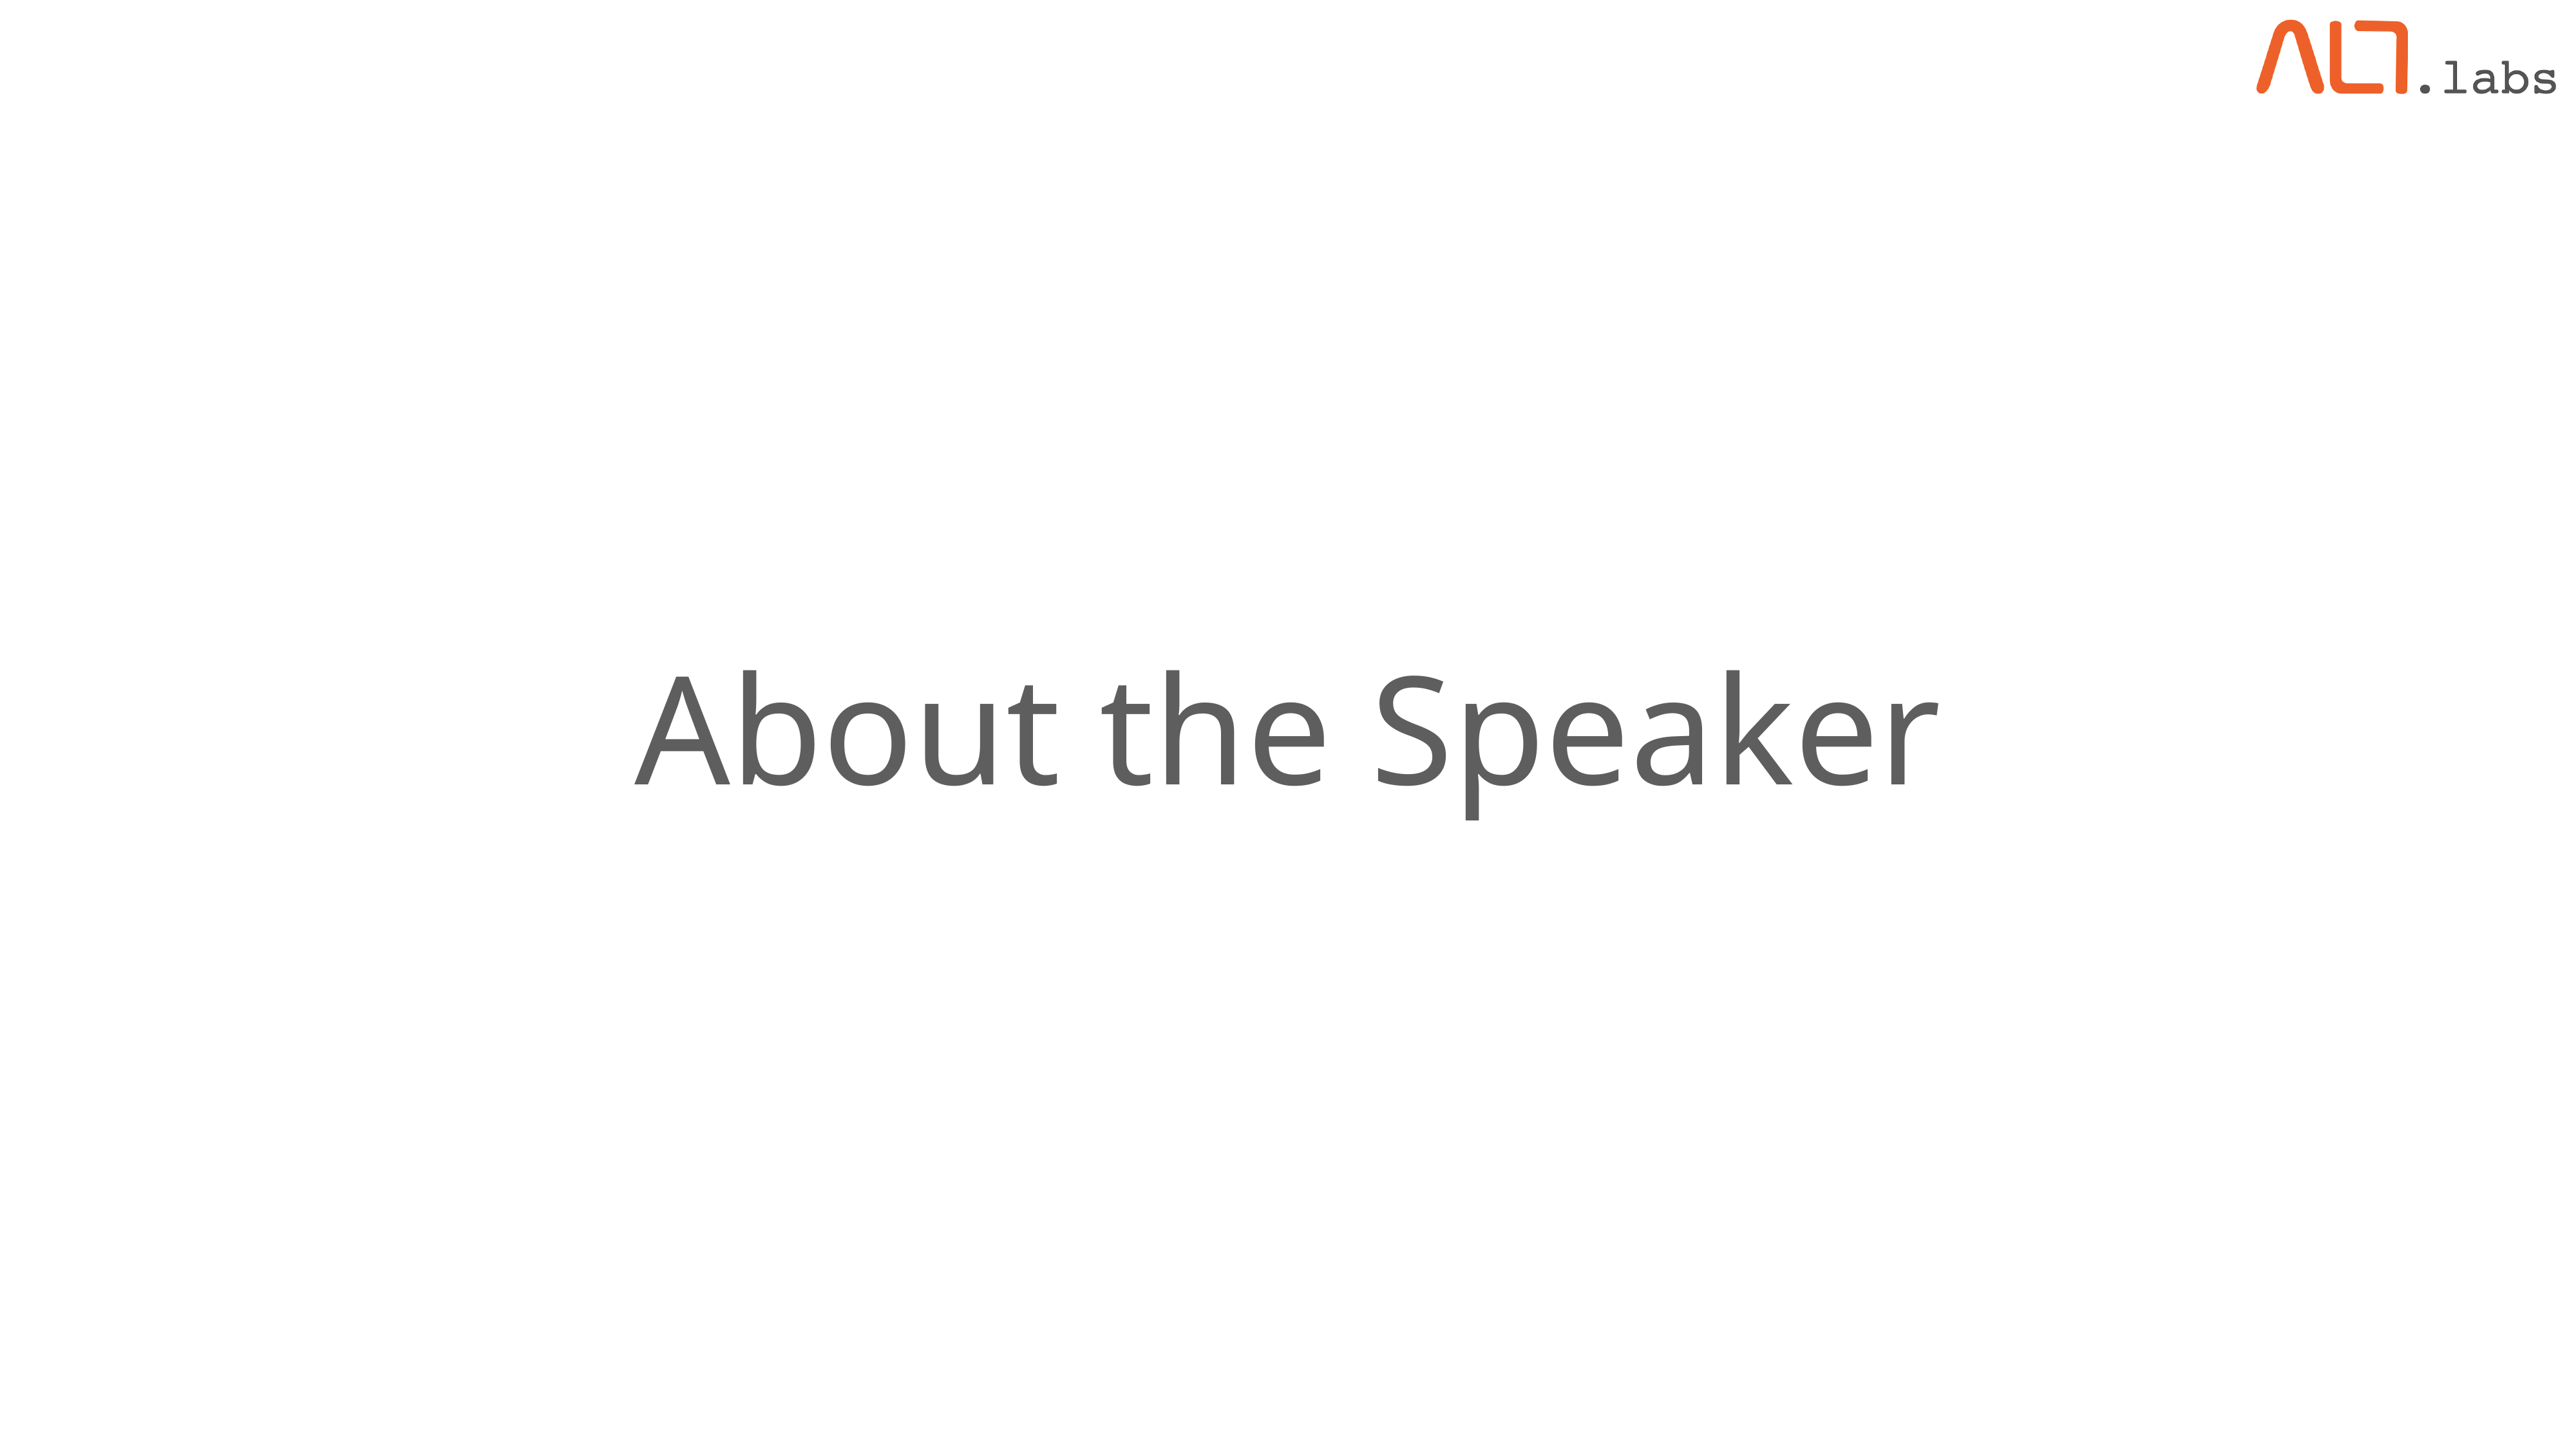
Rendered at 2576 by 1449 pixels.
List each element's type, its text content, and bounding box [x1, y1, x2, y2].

title About the Speaker [187, 478, 2389, 971]
picture [2242, 9, 2567, 102]
